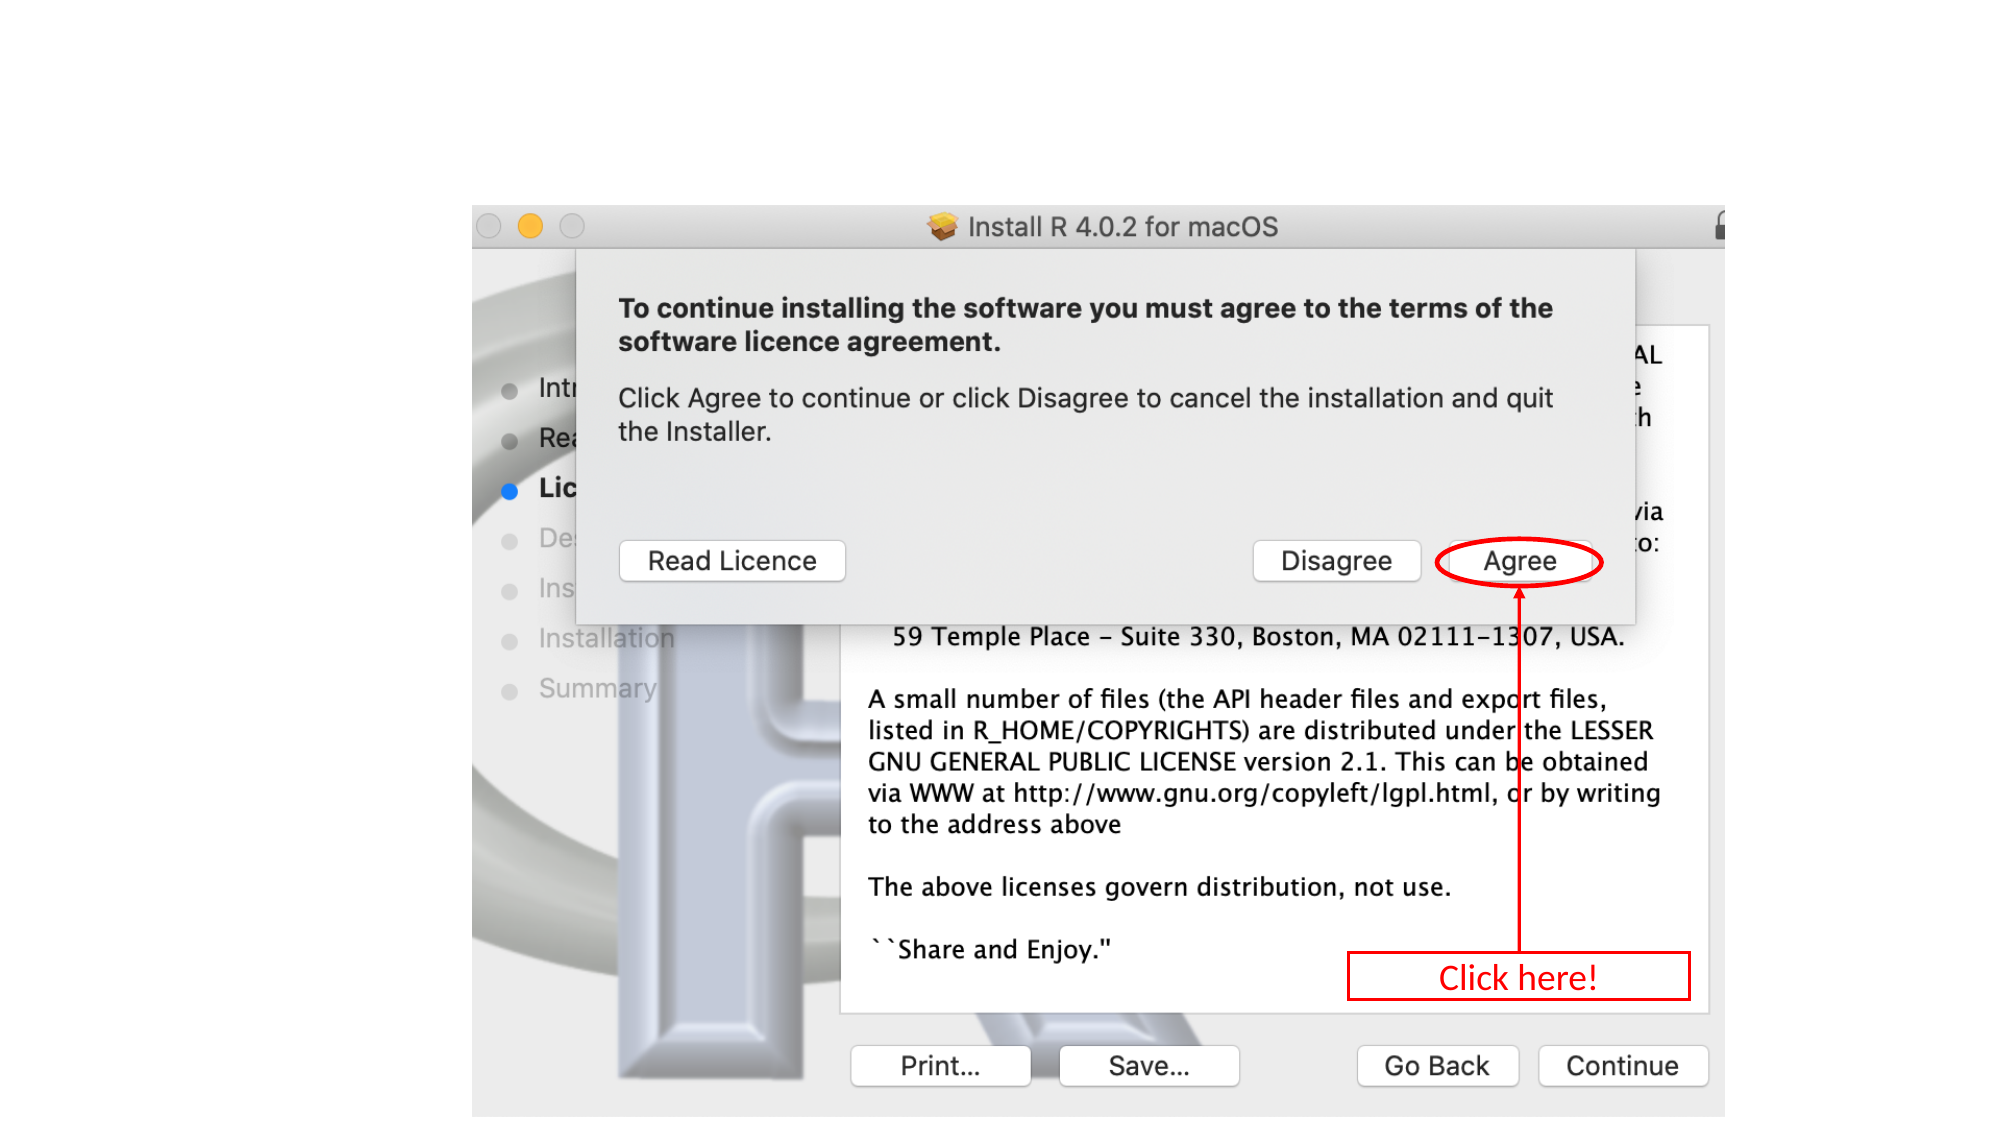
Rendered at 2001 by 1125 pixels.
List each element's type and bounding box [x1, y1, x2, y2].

picture [472, 205, 1725, 1117]
